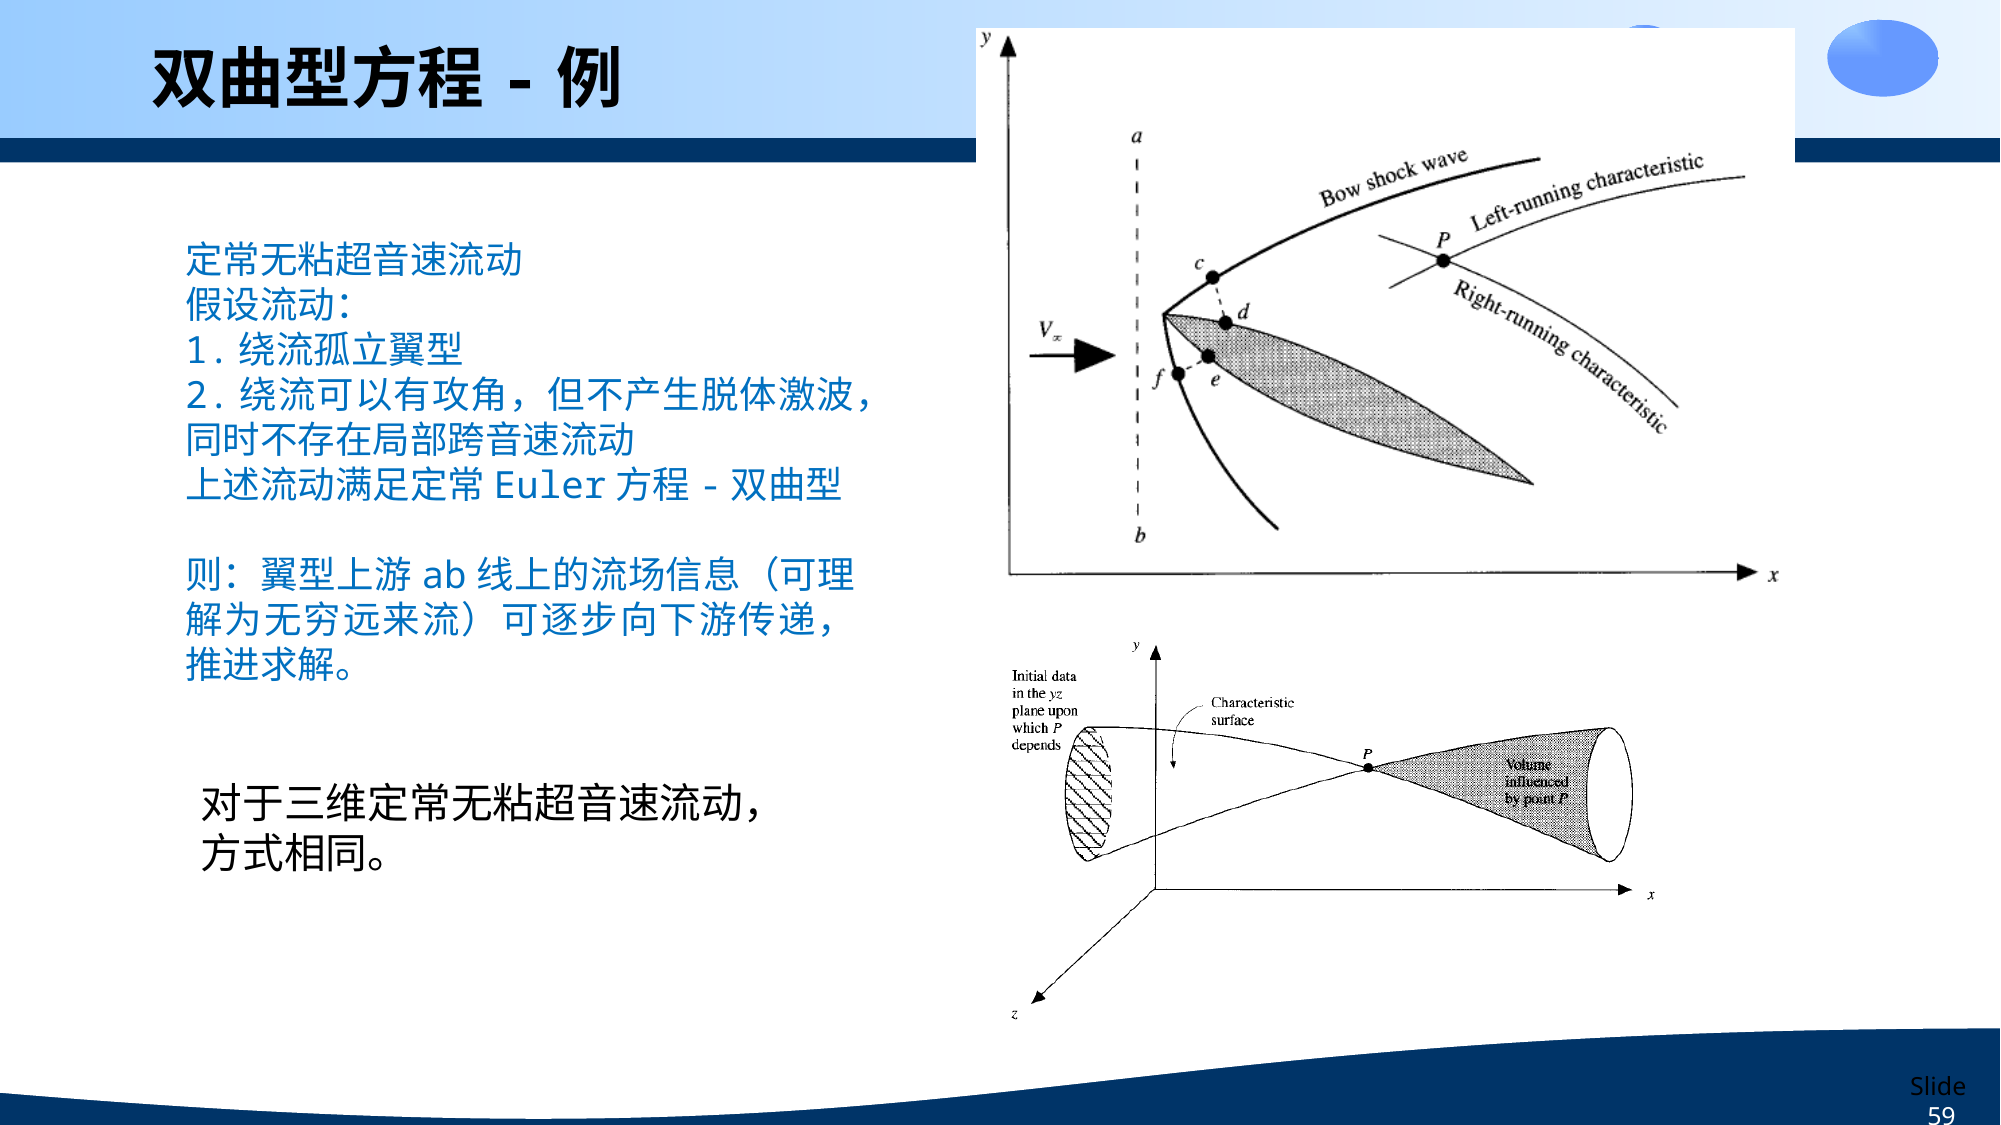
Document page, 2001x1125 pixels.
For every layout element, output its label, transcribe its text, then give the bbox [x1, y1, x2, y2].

text_box 双曲型方程-例 [136, 28, 639, 123]
picture [976, 28, 1795, 594]
slide_number Slide 59 [1883, 1062, 2000, 1113]
text_box 对于三维定常无粘超音速流动，方式相同。 [185, 769, 780, 884]
picture [999, 633, 1662, 1020]
text_box 定常无粘超音速流动 假设流动： 1.绕流孤立翼型 2.绕流可以有攻角，但不产生脱体激波，同时不存在局部跨音速流动 上述流动满足定常Euler方程-双曲型 则：翼型上游ab线上的流场信息（可理解为无穷远来流）可逐步向下游传递，推进求解。 [184, 236, 871, 687]
